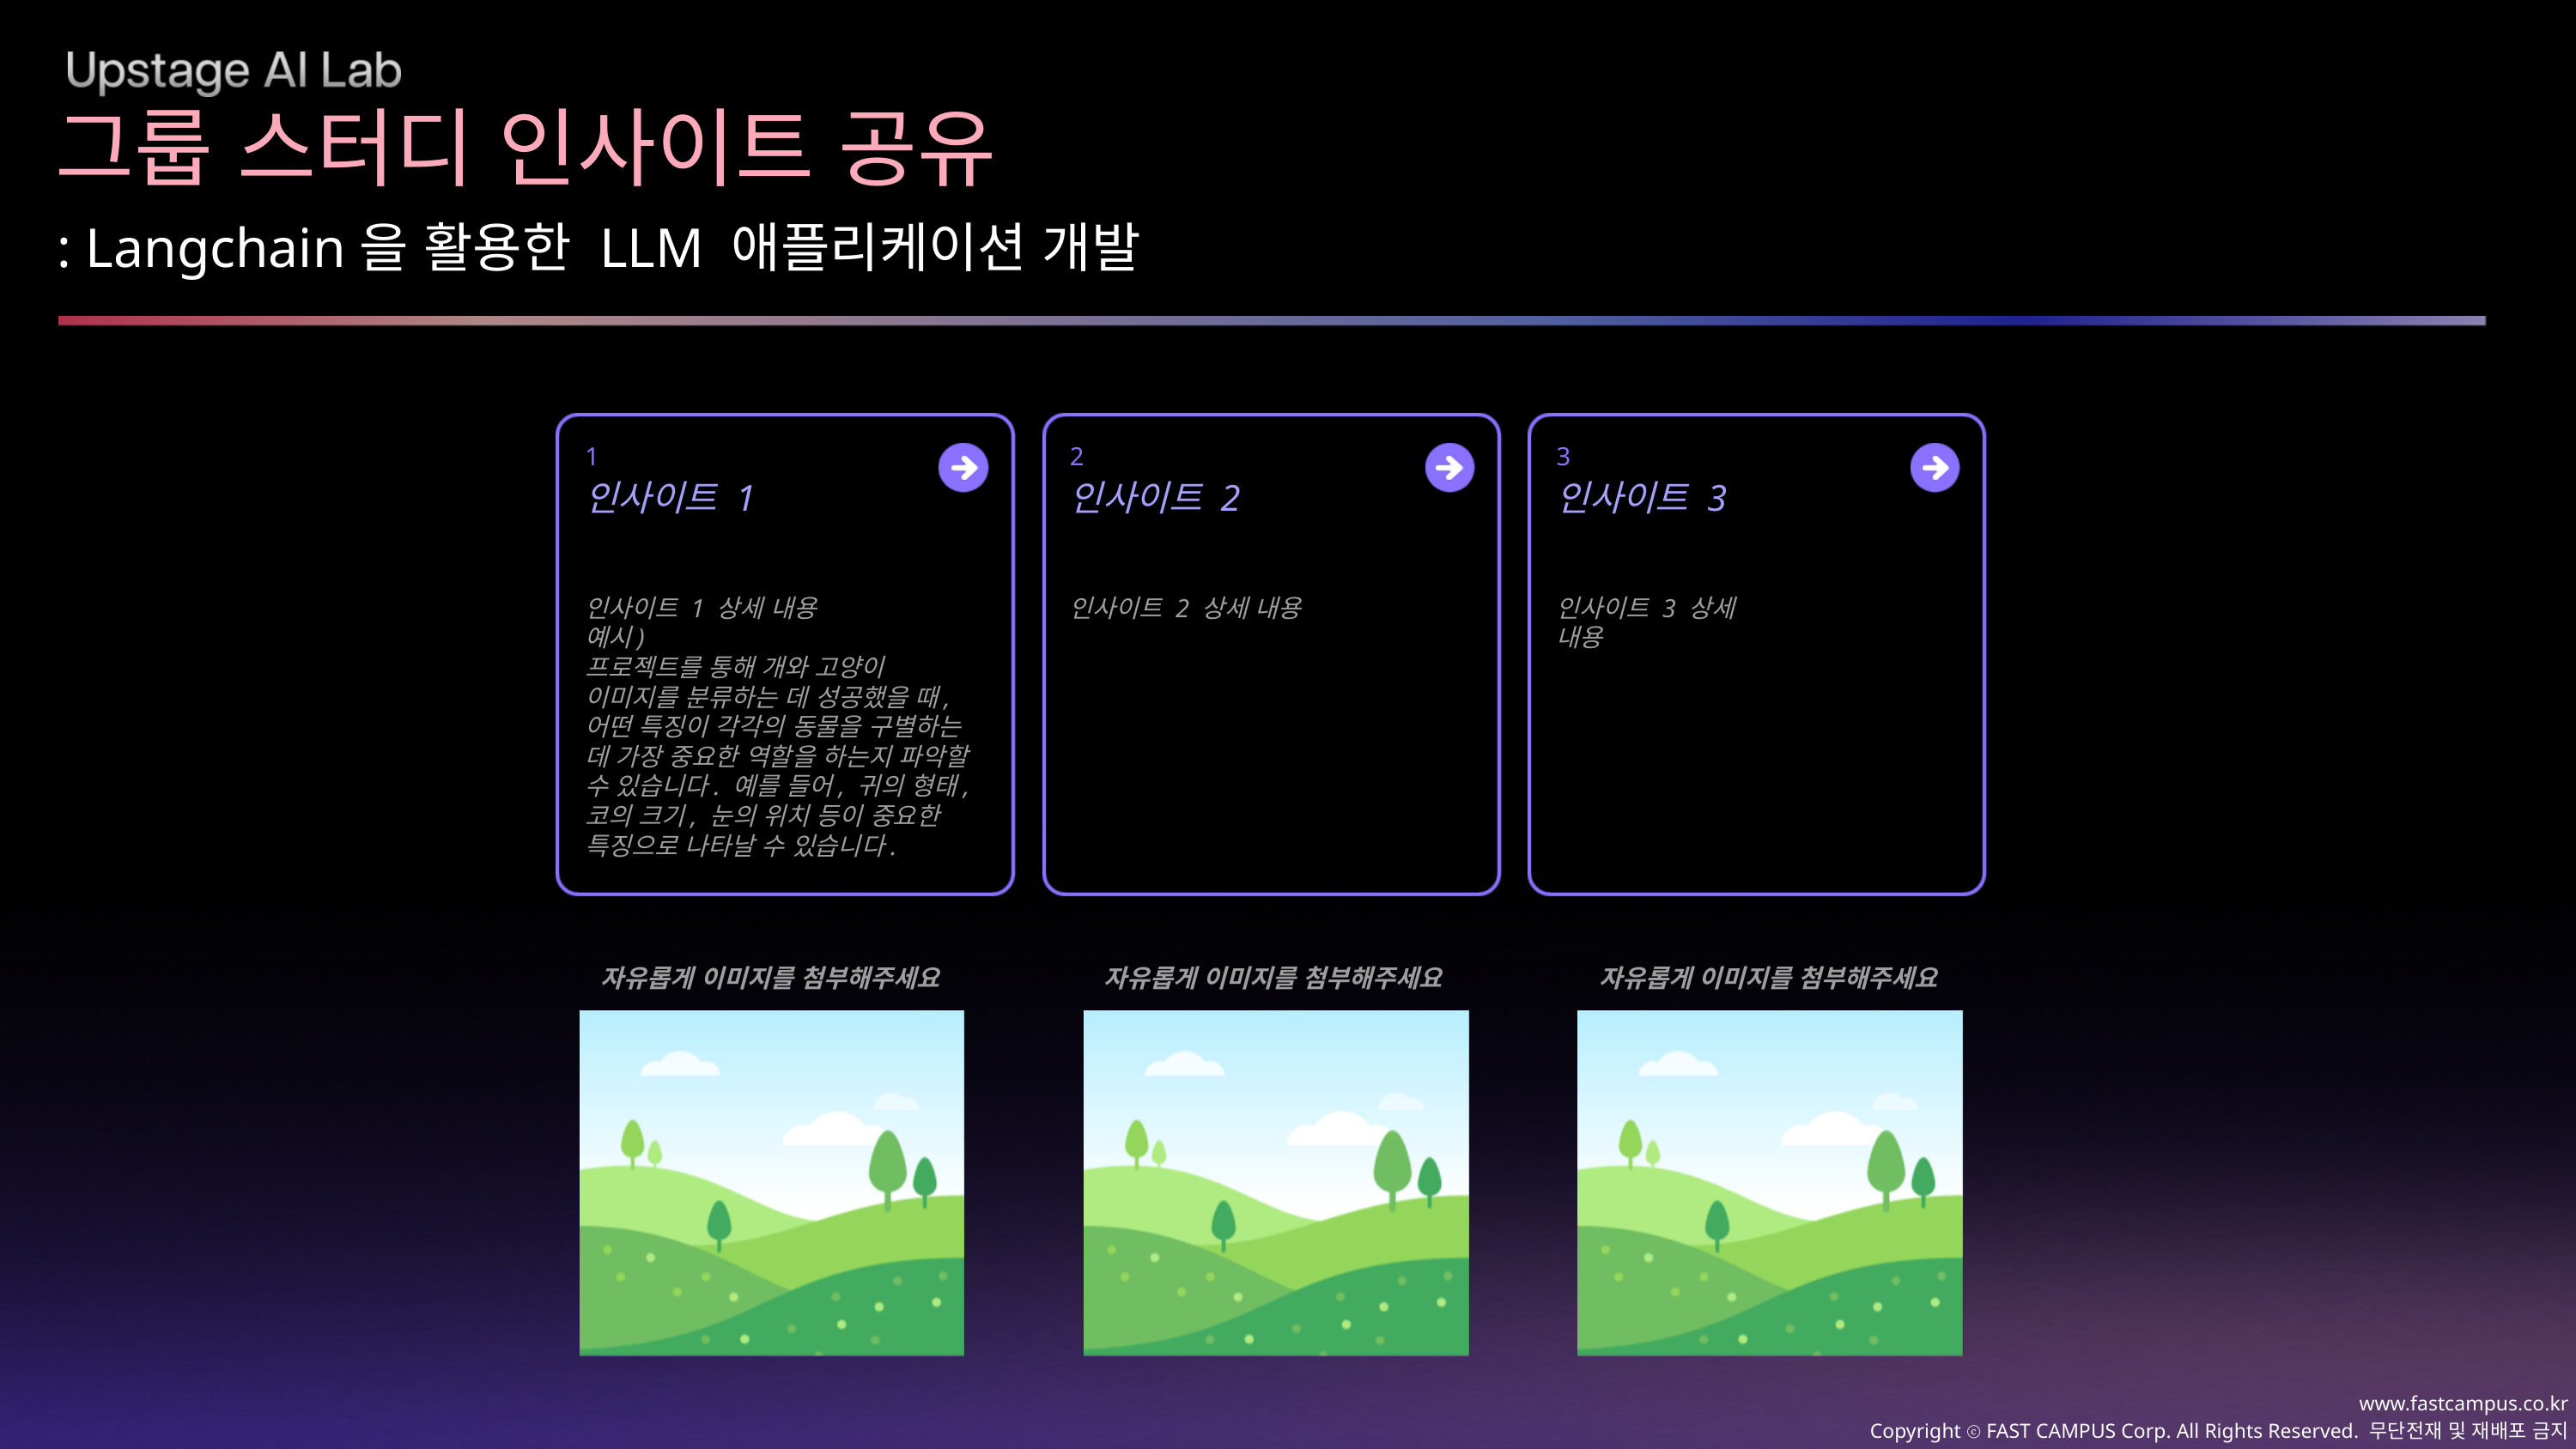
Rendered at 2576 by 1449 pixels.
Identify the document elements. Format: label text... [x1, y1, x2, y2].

text_box : Langchain을 활용한 LLM 애플리케이션 개발 [57, 216, 1489, 290]
picture [58, 316, 2487, 326]
picture [0, 412, 2576, 1449]
text_box 그룹 스터디 인사이트 공유 [55, 98, 1537, 219]
picture [67, 52, 401, 97]
